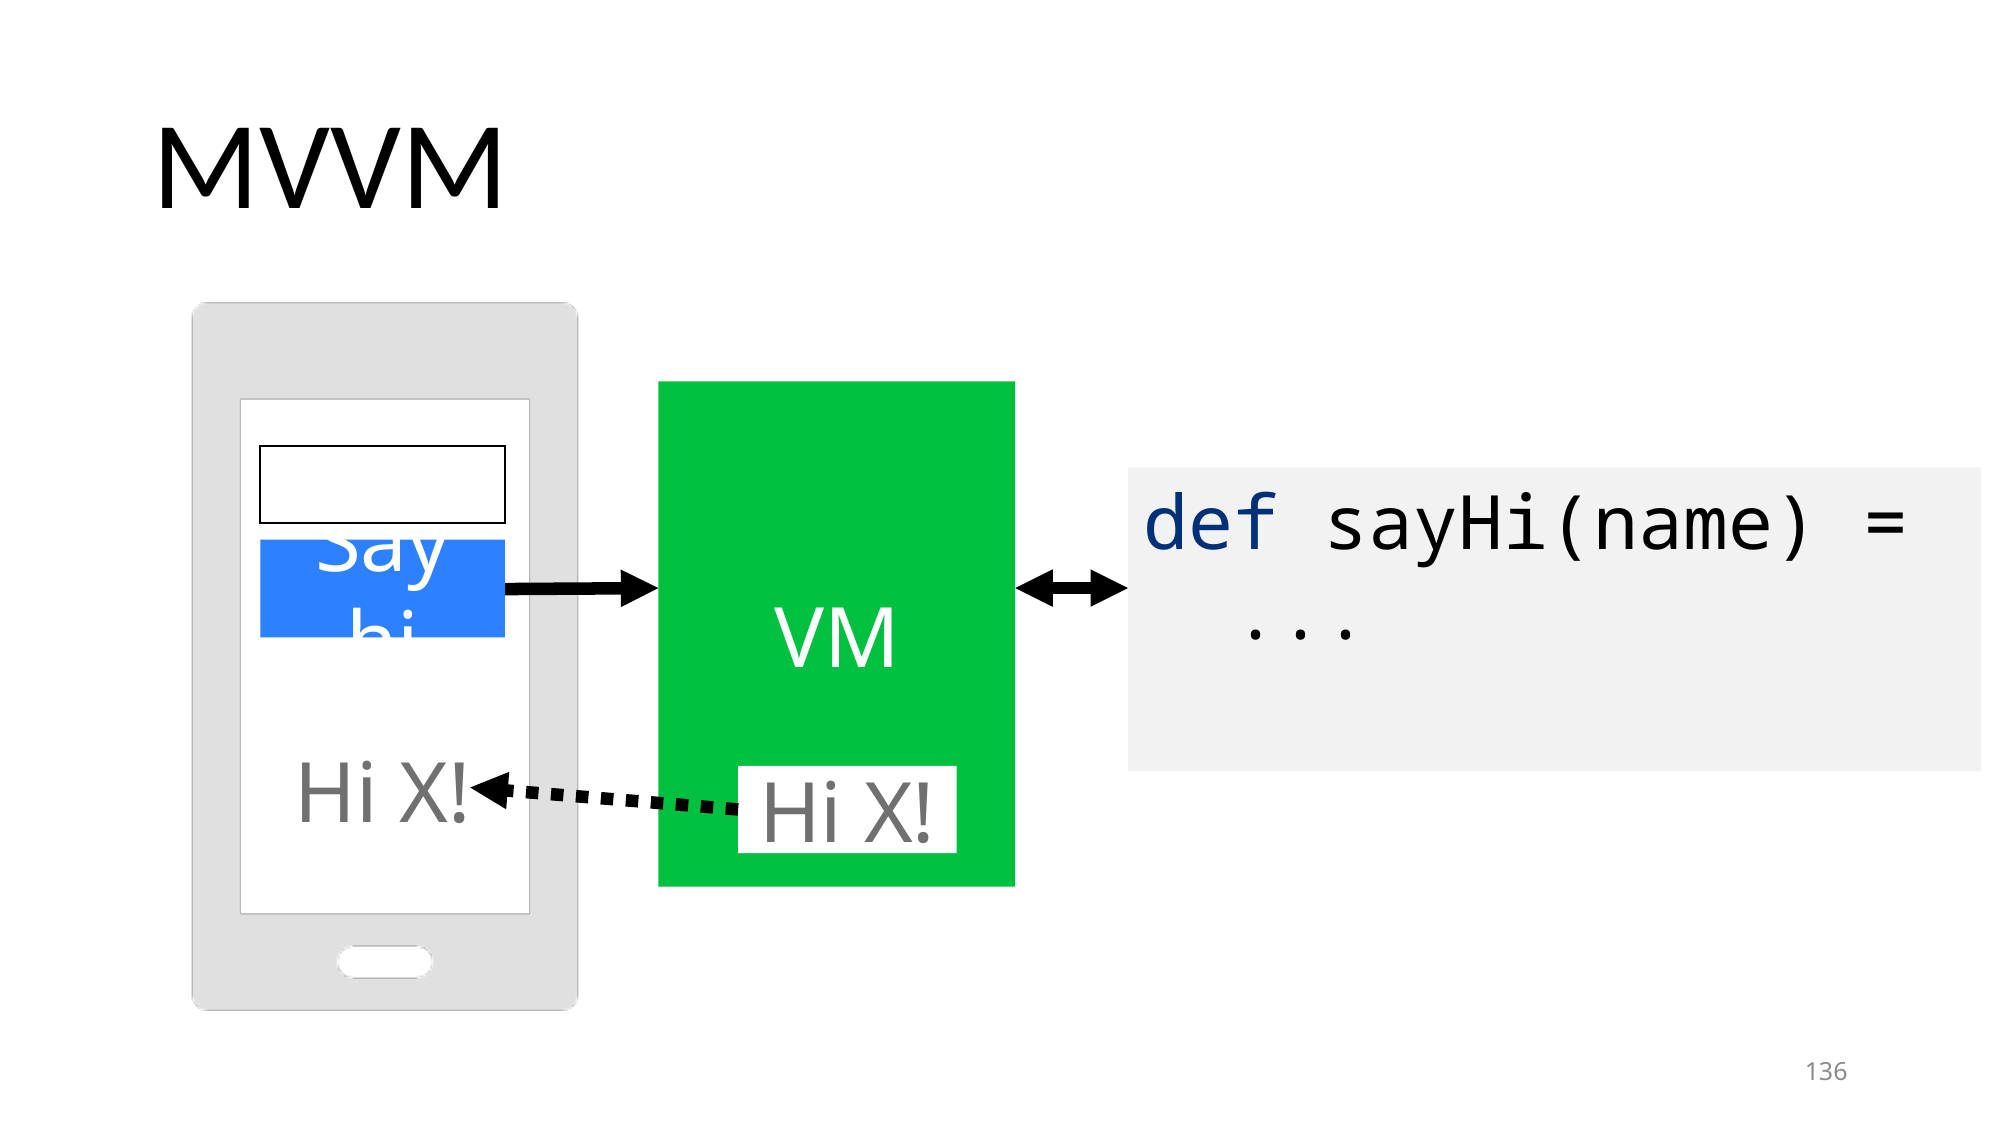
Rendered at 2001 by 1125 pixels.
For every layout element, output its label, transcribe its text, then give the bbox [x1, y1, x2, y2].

list def sayHi(name) = ... [1128, 467, 1982, 772]
slide_number 136 [1412, 1042, 1863, 1103]
picture [0, 271, 771, 1043]
text_box Hi X! [771, 765, 958, 854]
title MVVM [137, 59, 1863, 278]
text_box VM [771, 380, 1016, 888]
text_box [470, 787, 739, 810]
